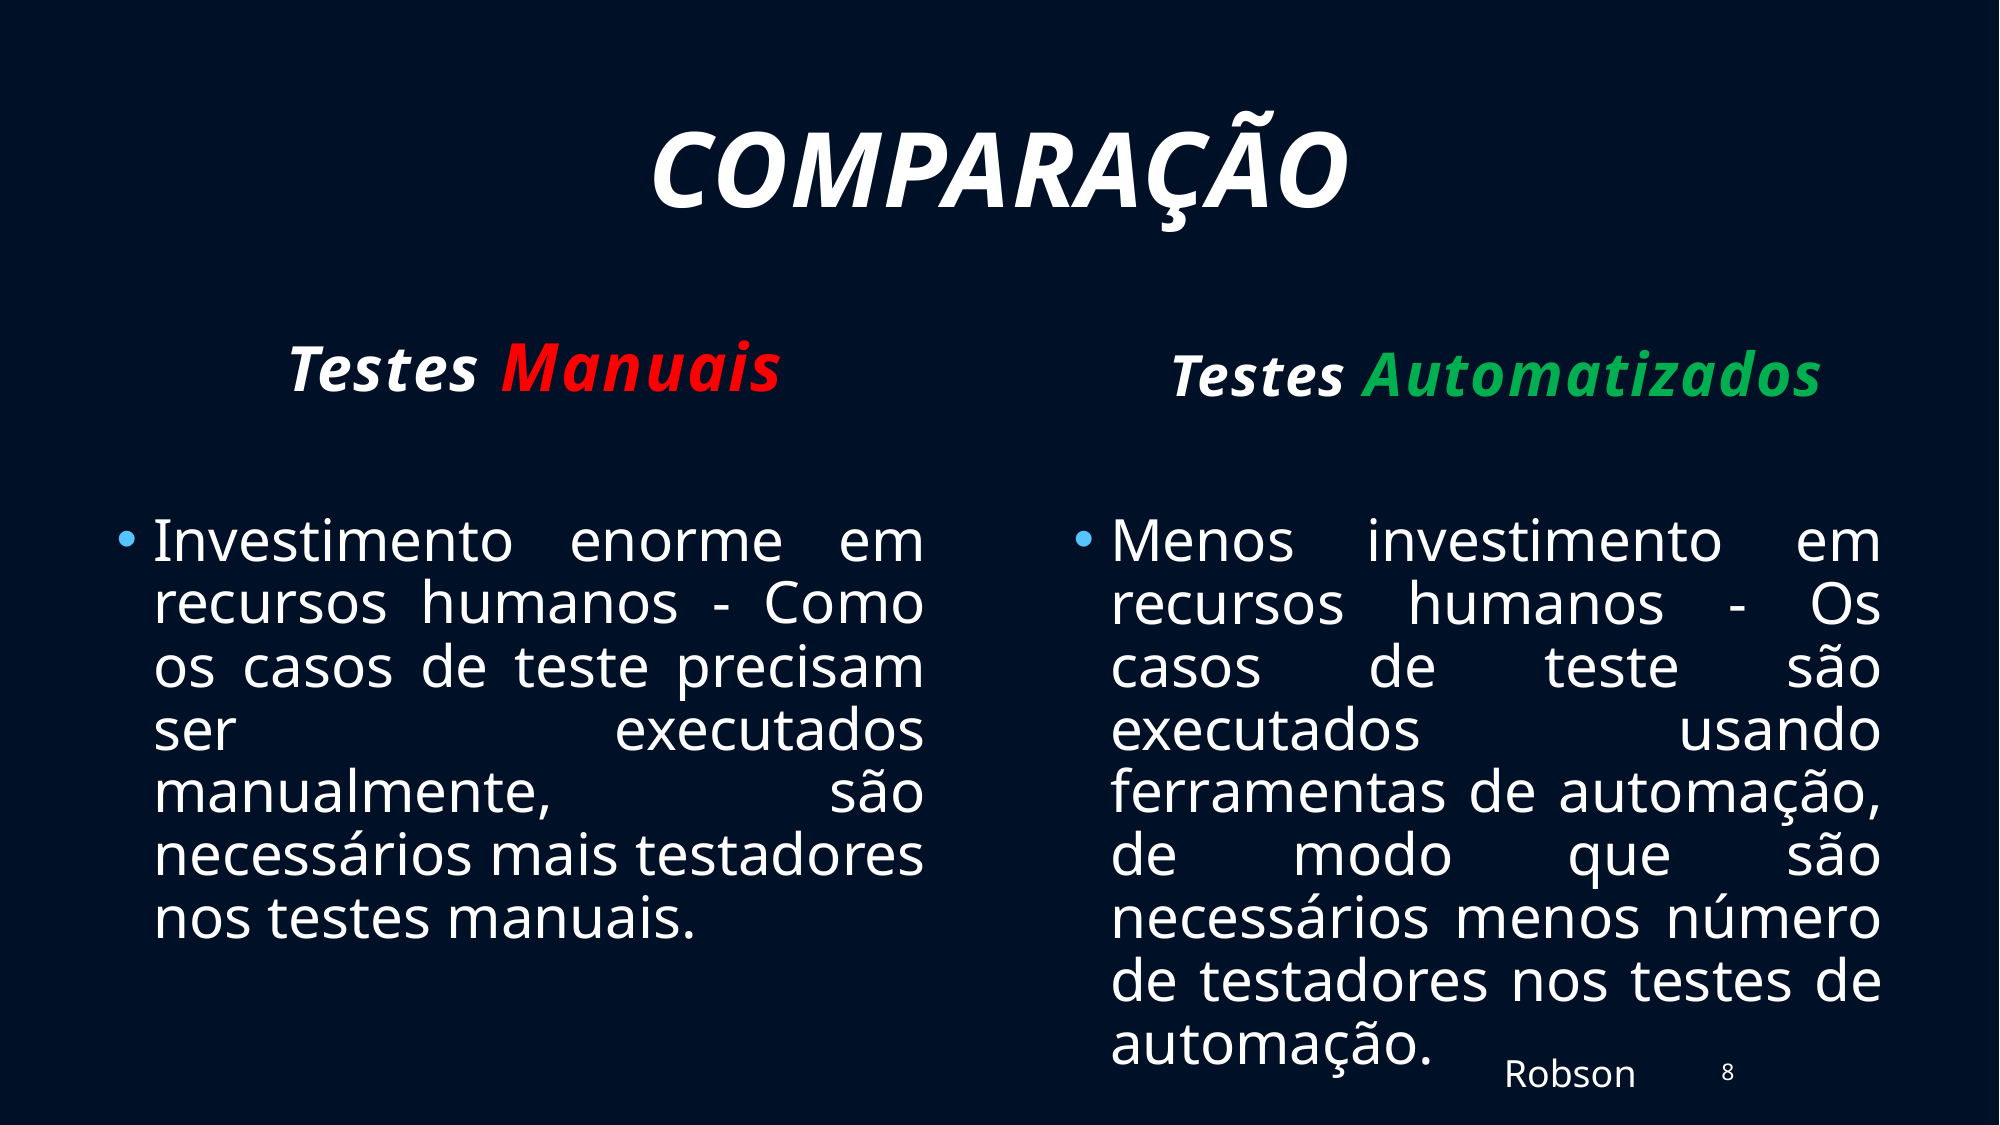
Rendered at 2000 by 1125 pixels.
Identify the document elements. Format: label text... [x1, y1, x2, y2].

text_box Testes Automatizados [1144, 297, 1848, 416]
text_box Investimento enorme em recursos humanos - Como os casos de teste precisam ser executados manualmente, são necessários mais testadores nos testes manuais. [101, 503, 941, 1043]
text_box COMPARAÇÃO [166, 37, 1833, 235]
text_box Robson [1489, 1042, 1652, 1103]
slide_number 8 [1652, 1050, 1750, 1096]
text_box Menos investimento em recursos humanos - Os casos de teste são executados usando ferramentas de automação, de modo que são necessários menos número de testadores nos testes de automação. [1058, 503, 1898, 975]
text_box Testes Manuais [239, 302, 830, 412]
